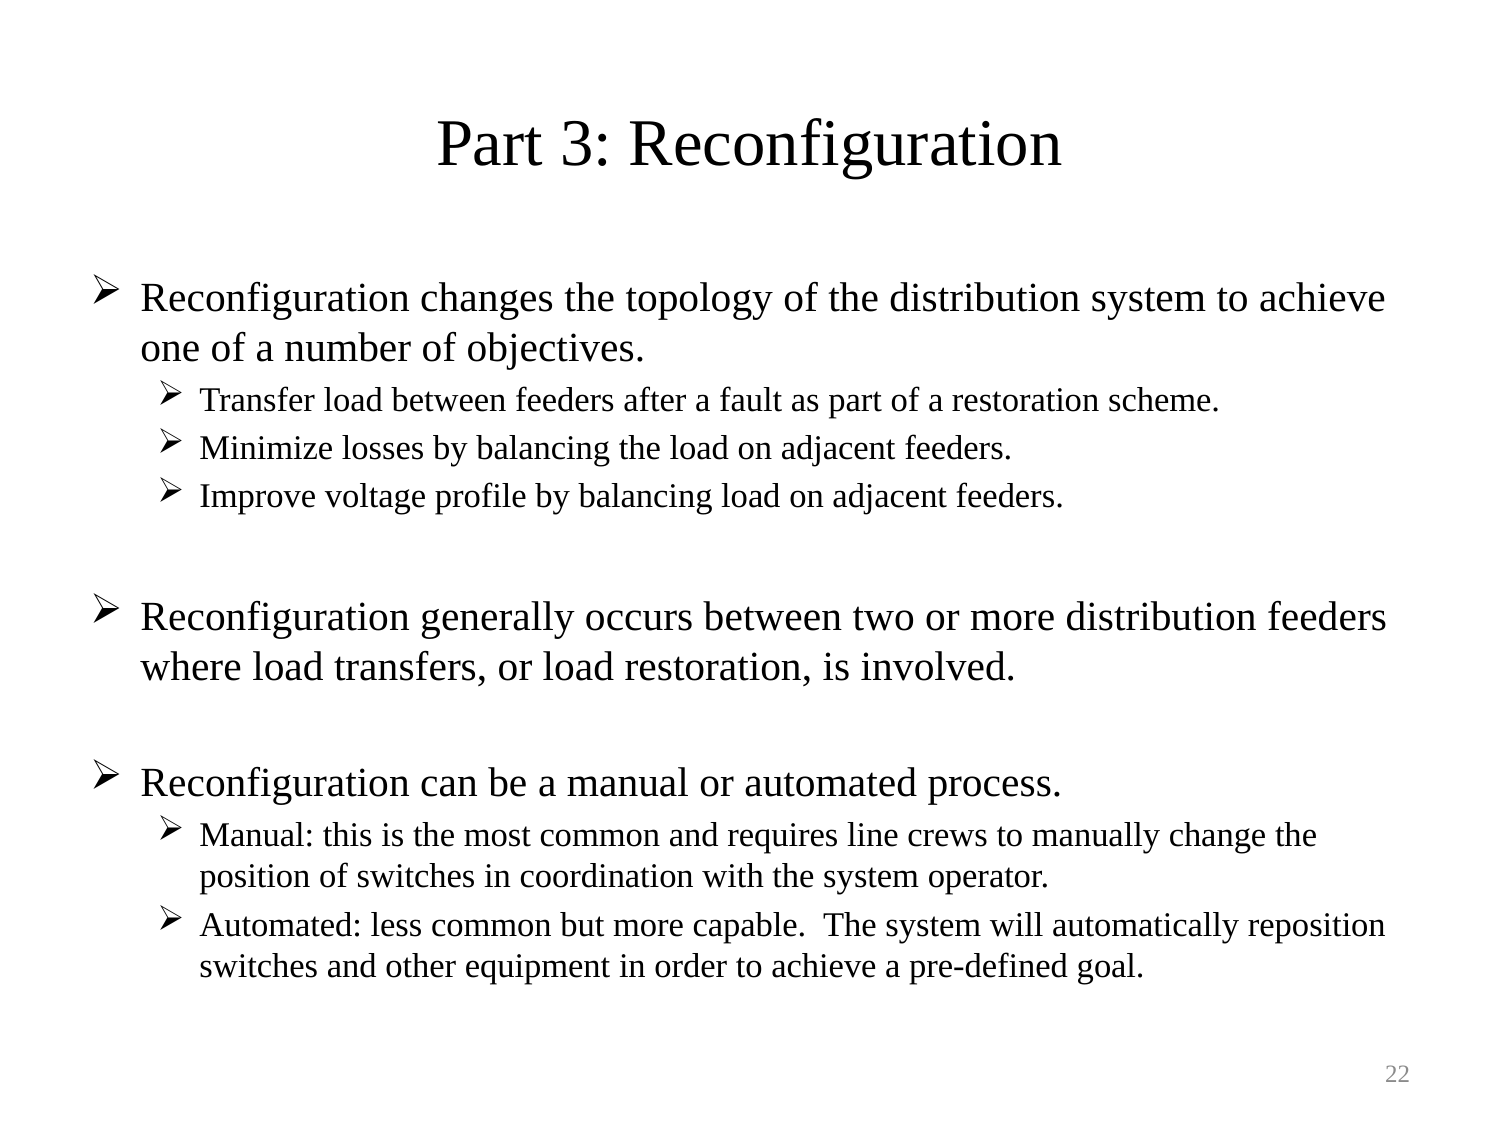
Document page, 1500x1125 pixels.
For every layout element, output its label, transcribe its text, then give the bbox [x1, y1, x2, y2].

list Reconfiguration changes the topology of the distribution system to achieve one of a number of objectives. Transfer load between feeders after a fault as part of a restoration scheme. Minimize losses by balancing the load on adjacent feeders. Improve voltage profile by balancing load on adjacent feeders. Reconfiguration generally occurs between two or more distribution feeders where load transfers, or load restoration, is involved. Reconfiguration can be a manual or automated process. Manual: this is the most common and requires line crews to manually change the position of switches in coordination with the system operator. Automated: less common but more capable. The system will automatically reposition switches and other equipment in order to achieve a pre-defined goal. [75, 262, 1425, 1005]
title Part 3: Reconfiguration [75, 45, 1425, 233]
slide_number 22 [1074, 1042, 1425, 1103]
